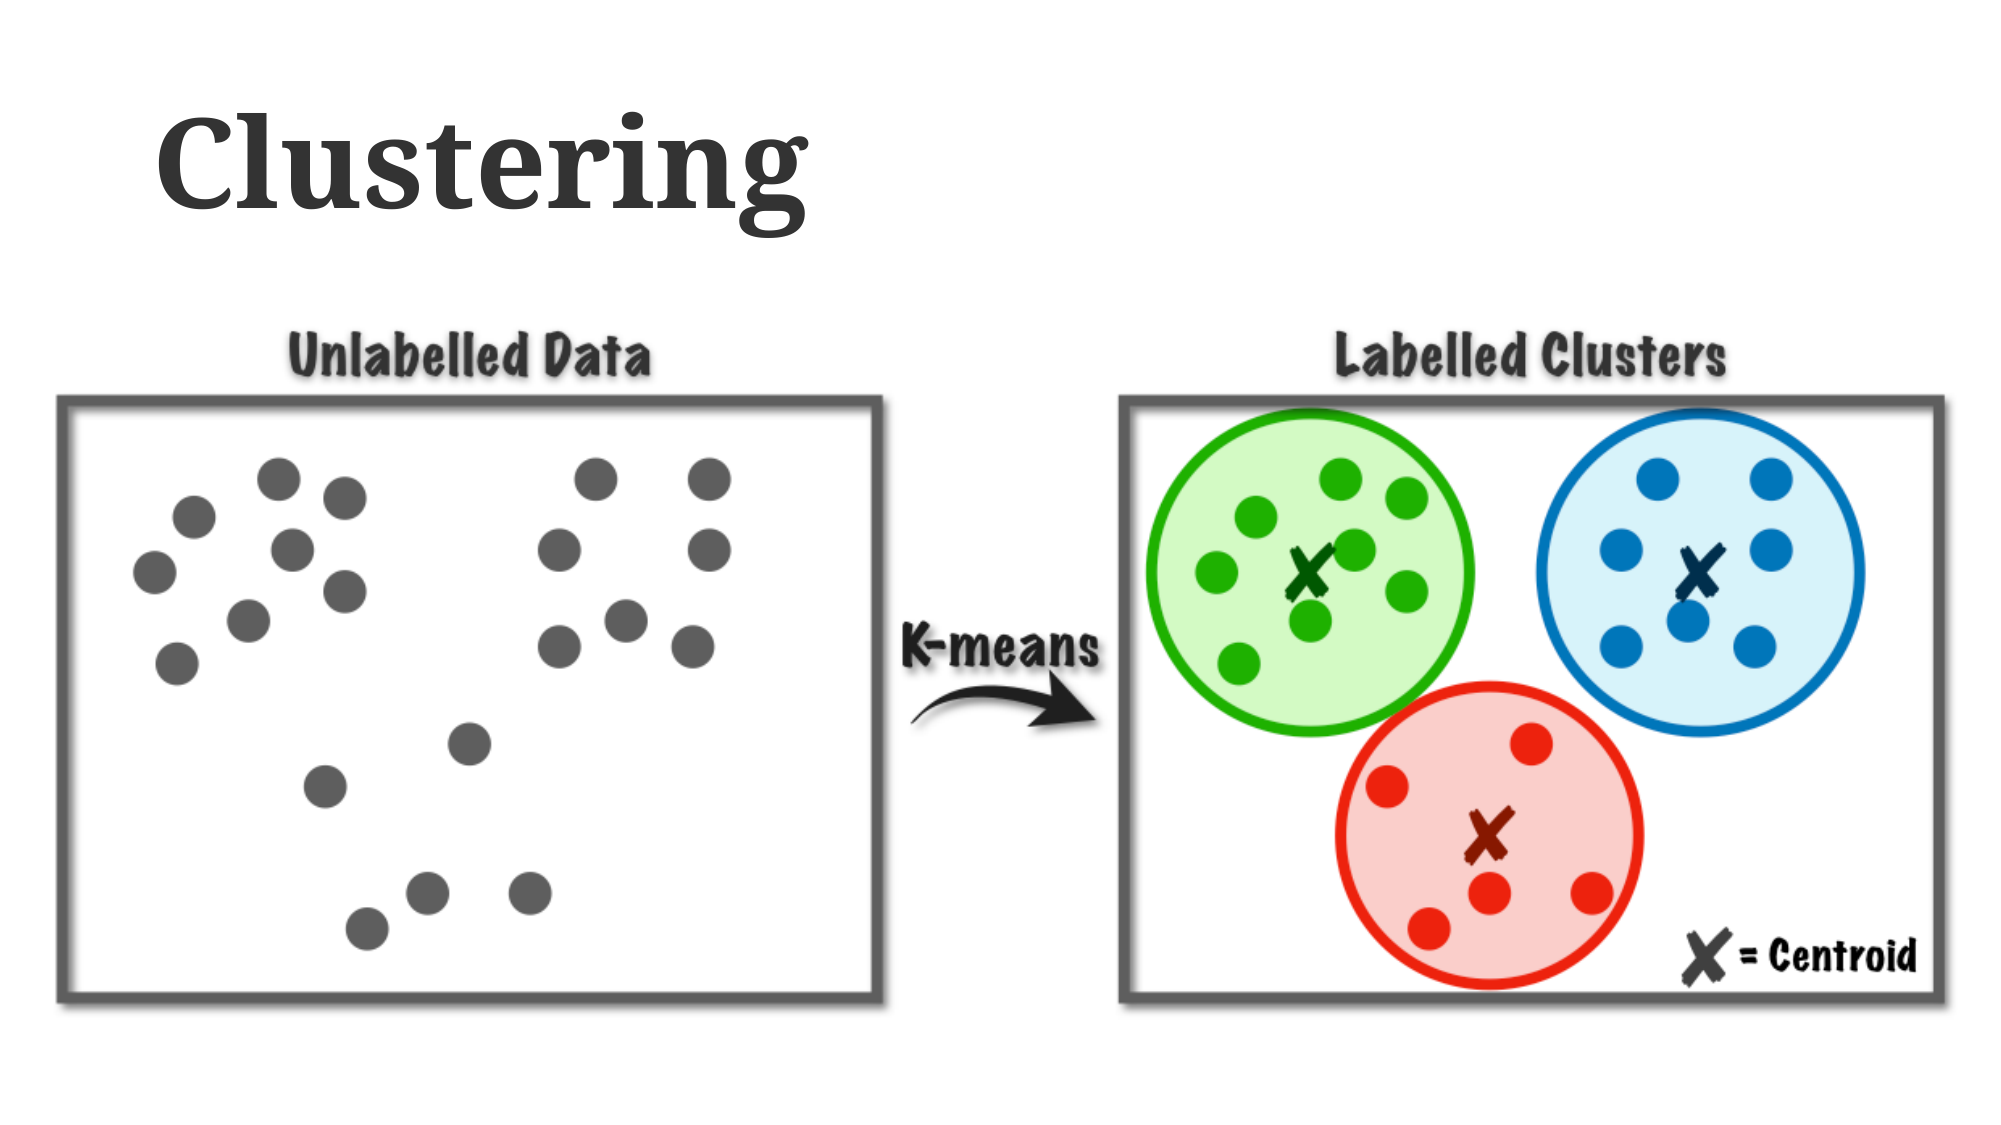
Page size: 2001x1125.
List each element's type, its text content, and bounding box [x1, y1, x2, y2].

title Clustering [137, 59, 1863, 278]
picture [22, 296, 1958, 1103]
